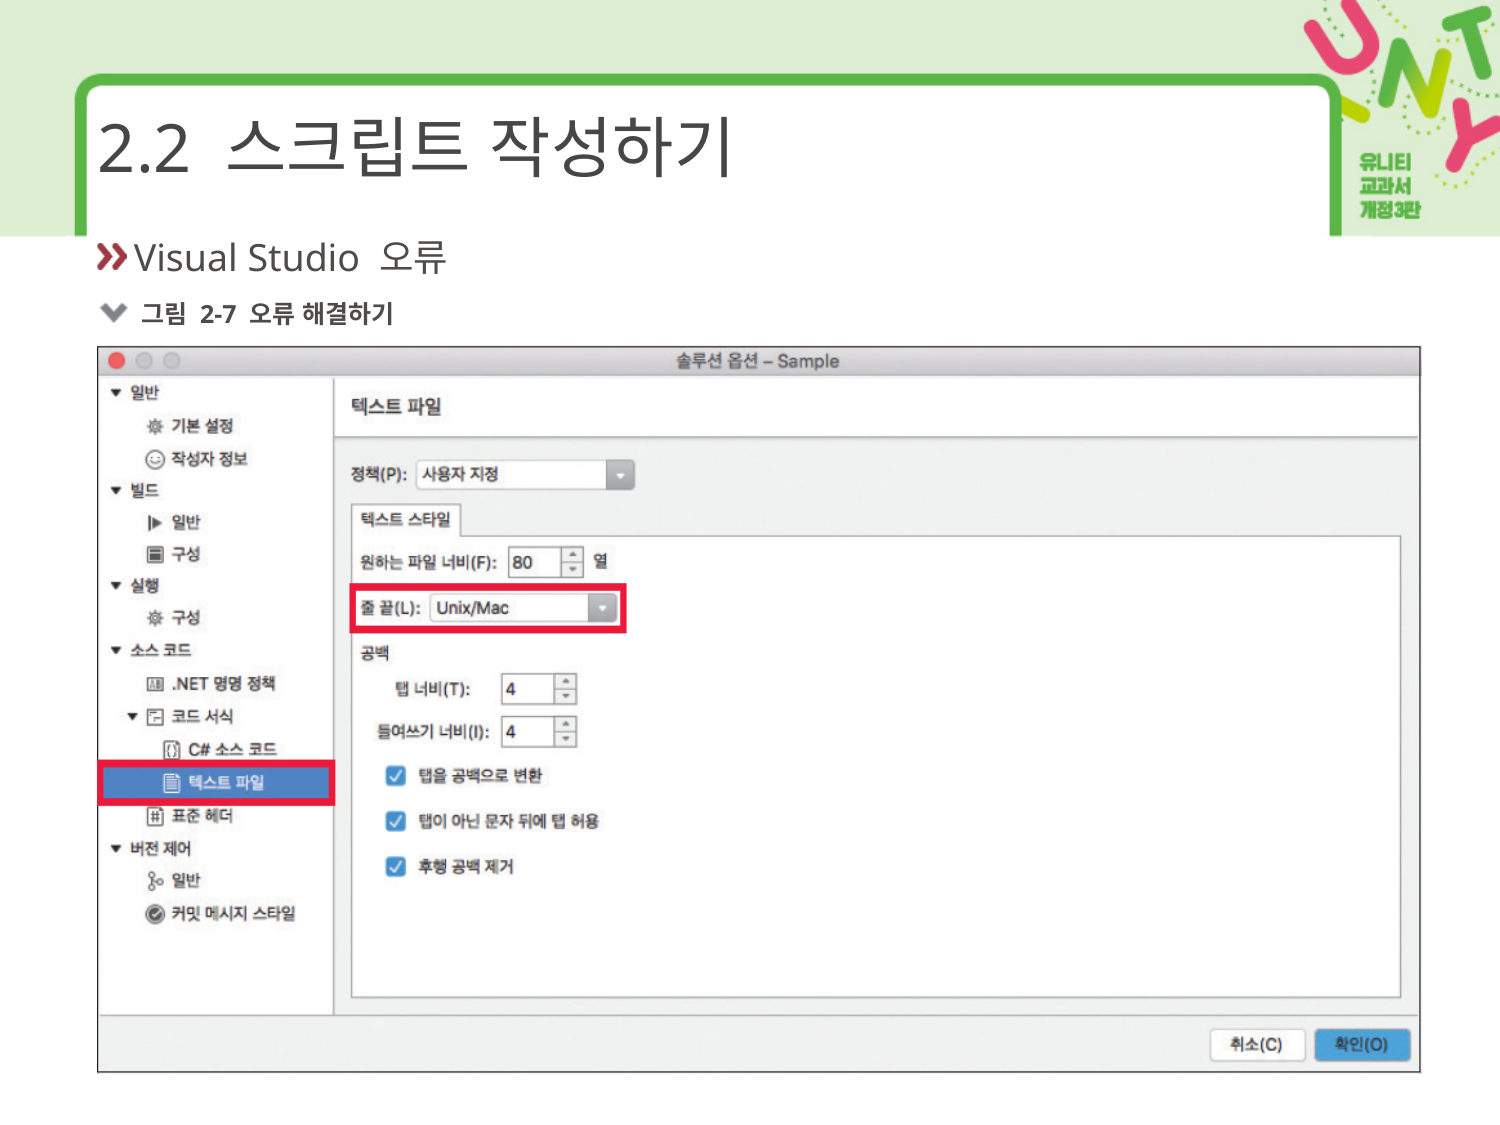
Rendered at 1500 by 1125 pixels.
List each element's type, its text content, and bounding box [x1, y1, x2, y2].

title 2.2 스크립트 작성하기 [82, 61, 1413, 193]
list Visual Studio 오류 [81, 222, 1412, 1037]
picture [0, 0, 1500, 1125]
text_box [97, 288, 1459, 344]
